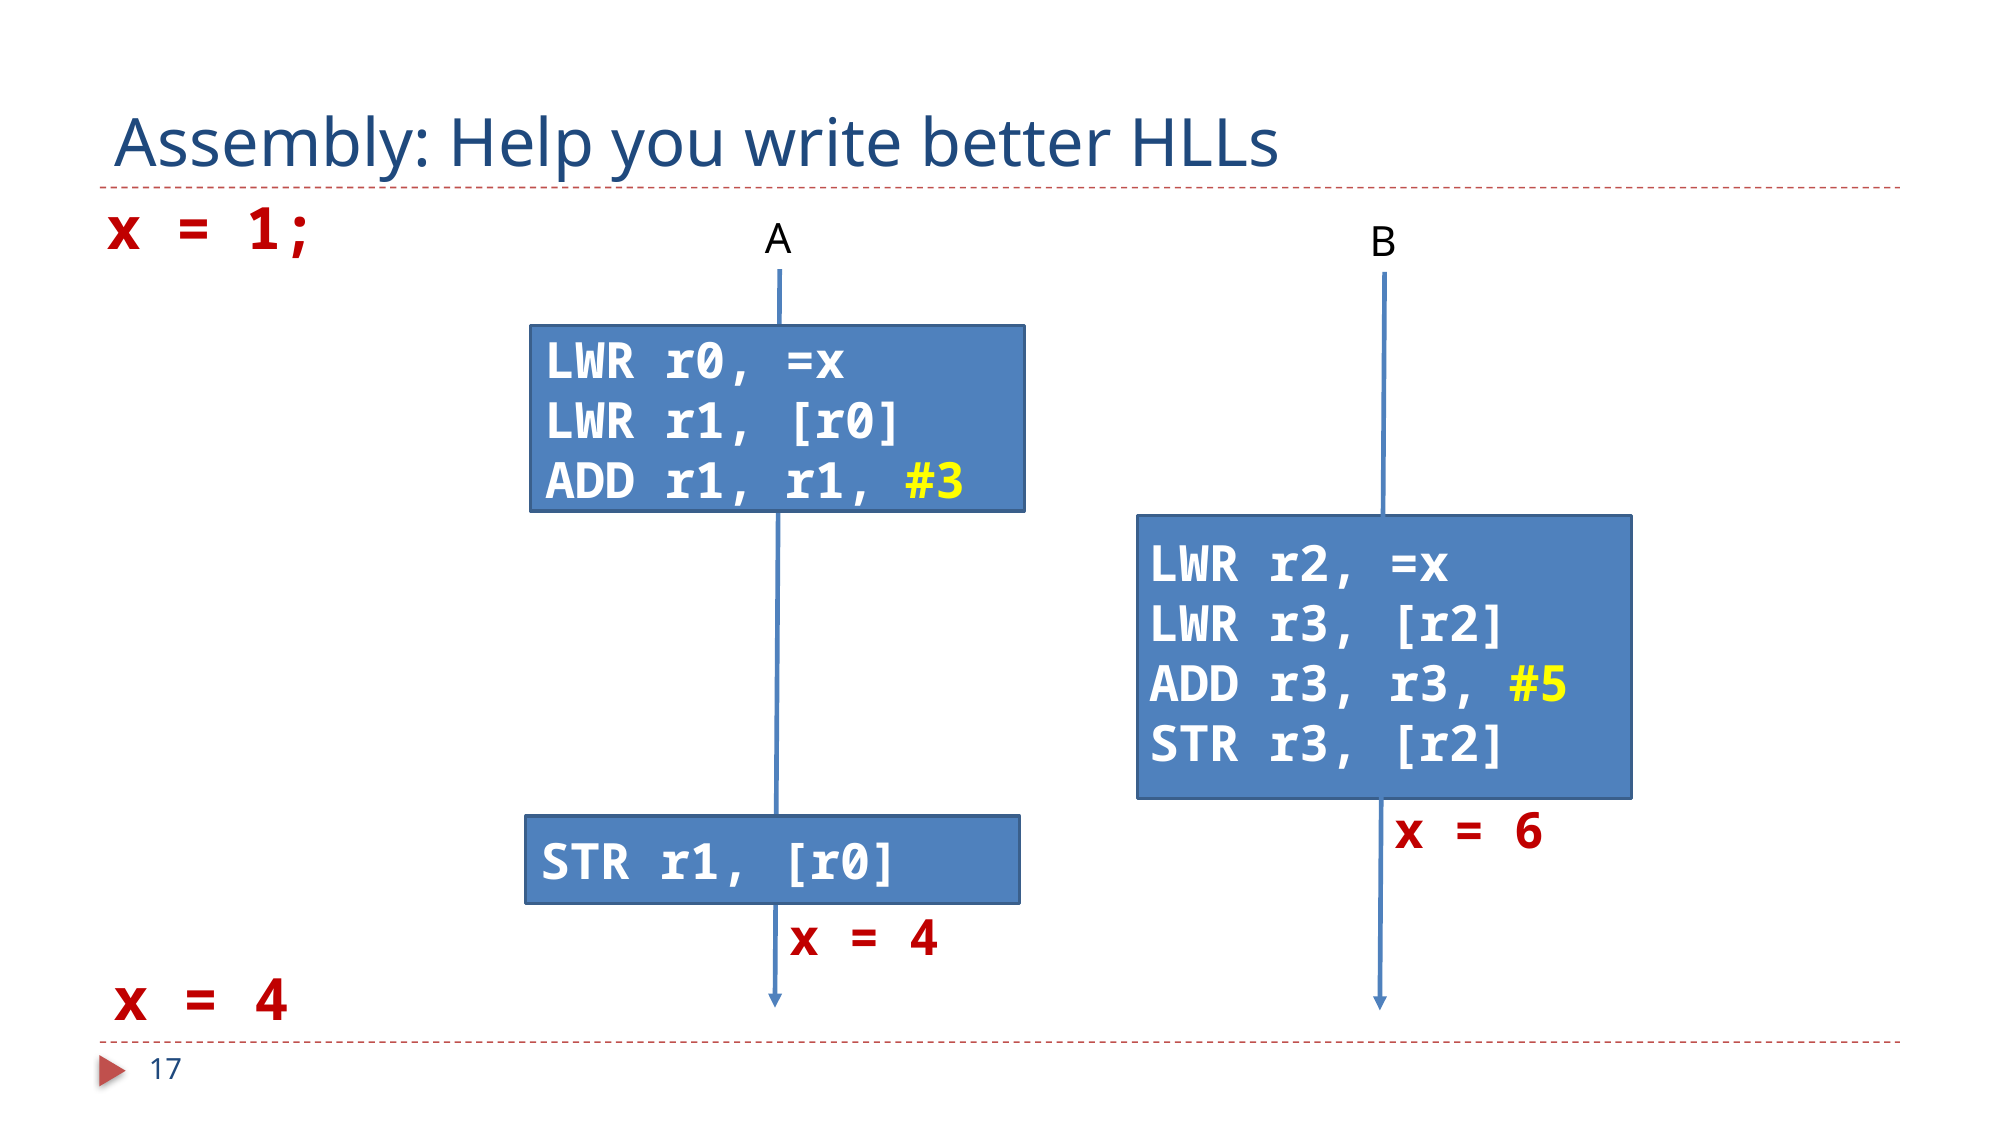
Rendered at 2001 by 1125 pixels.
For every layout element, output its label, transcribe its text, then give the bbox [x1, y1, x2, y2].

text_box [1379, 272, 1385, 1011]
text_box x = 4 [785, 898, 955, 974]
text_box [1136, 779, 1372, 800]
text_box LWR r2, =x LWR r3, [r2] ADD r3, r3, #5 STR r3, [r2] [1390, 524, 1584, 779]
text_box A [750, 204, 810, 270]
text_box x = 6 [1390, 790, 1560, 866]
title Assembly: Help you write better HLLs [99, 24, 1900, 188]
text_box x = 4 [99, 954, 304, 1040]
text_box STR r1, [r0] [785, 814, 1021, 905]
slide_number 17 [133, 1042, 568, 1103]
text_box LWR r0, =x LWR r1, [r0] ADD r1, r1, #3 [785, 324, 1026, 513]
text_box [1390, 514, 1633, 800]
text_box LWR r2, =x LWR r3, [r2] ADD r3, r3, #5 STR r3, [r2] [1134, 524, 1372, 779]
text_box x = 1; [92, 184, 332, 269]
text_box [774, 269, 780, 1008]
text_box LWR r0, =x LWR r1, [r0] ADD r1, r1, #3 [529, 324, 767, 513]
text_box [1136, 514, 1372, 524]
text_box STR r1, [r0] [524, 814, 767, 905]
text_box B [1354, 207, 1415, 272]
